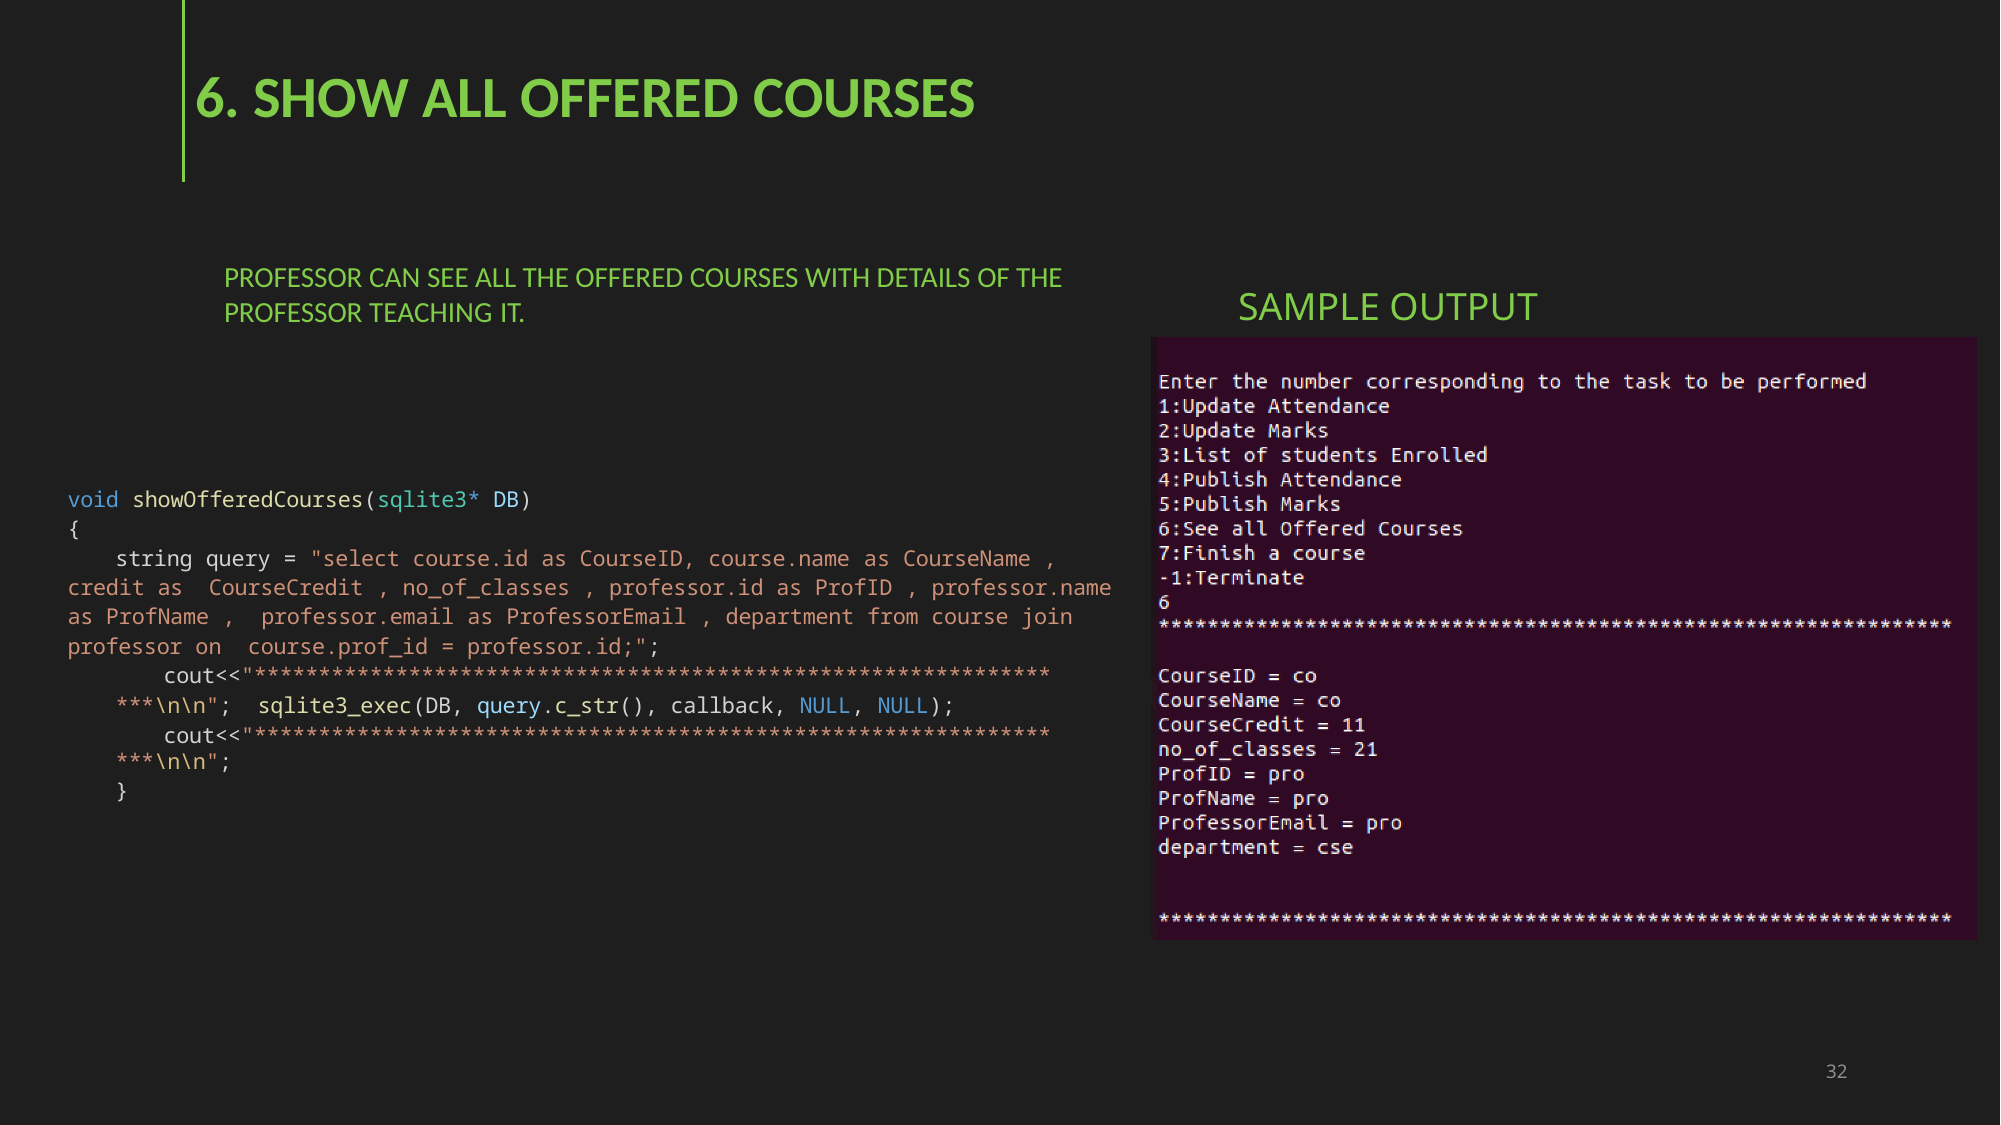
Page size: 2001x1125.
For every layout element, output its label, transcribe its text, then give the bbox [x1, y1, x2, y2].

picture [1151, 337, 1977, 940]
slide_number 32 [1412, 1042, 1863, 1103]
list PROFESSOR can see all the offered courses with details of the professor teaching it. [169, 200, 1080, 336]
list Sample Output [1223, 200, 1899, 336]
text_box void showOfferedCourses(sqlite3* DB) { string query = "select course.id as CourseID, course.name as CourseName , credit as CourseCredit , no_of_classes , professor.id as ProfID , professor.name as ProfName , professor.email as ProfessorEmail , department from course join professor on course.prof_id = professor.id;"; cout<<"*****************************************************************\n\n"; sqlite3_exec(DB, query.c_str(), callback, NULL, NULL); cout<<"*****************************************************************\n\n"; } [64, 487, 1151, 804]
title 6. Show all offered courses [194, 22, 1888, 175]
